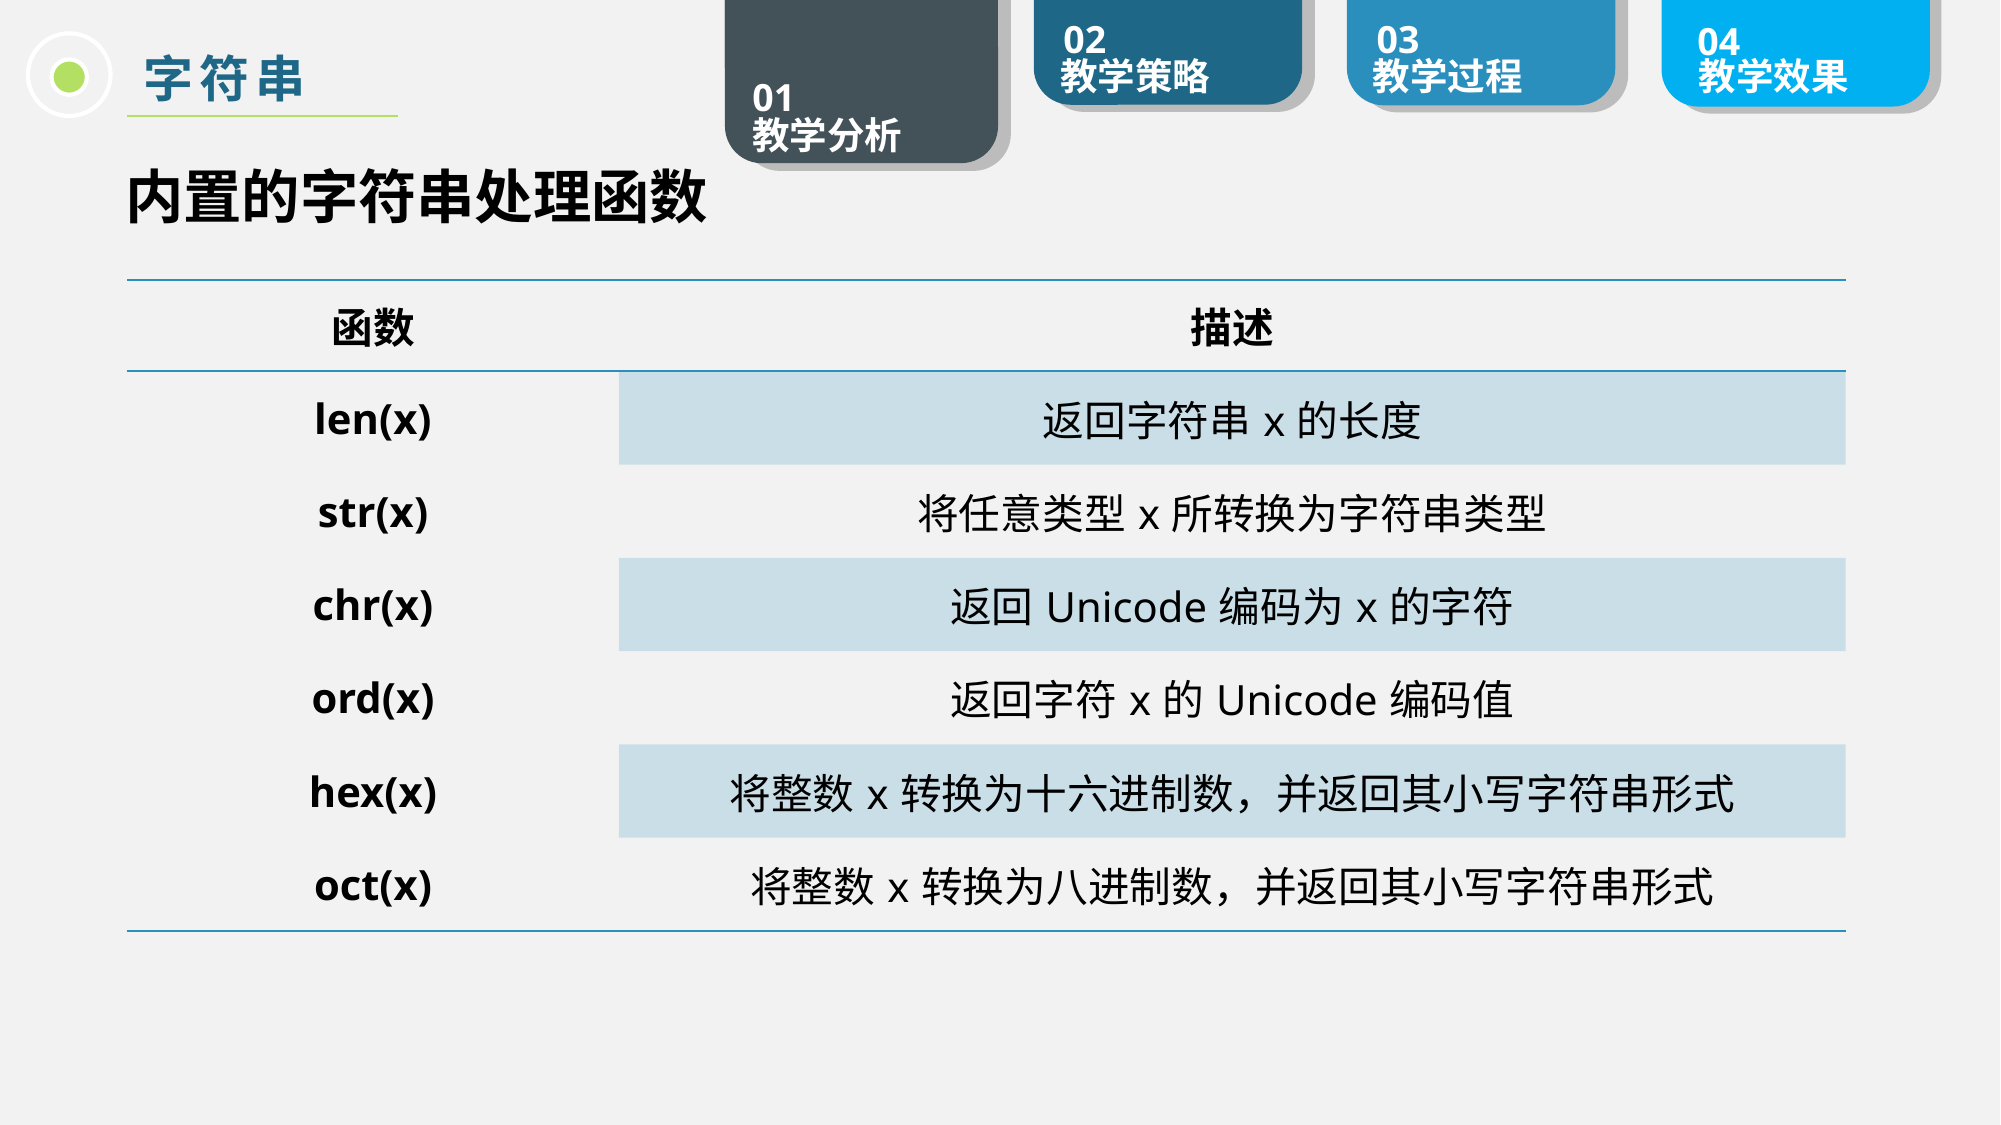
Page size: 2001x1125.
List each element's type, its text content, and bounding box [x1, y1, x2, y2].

table_cell 返回字符串x的长度 [619, 372, 1846, 465]
table_cell 返回字符x的Unicode编码值 [619, 651, 1846, 744]
table_cell oct(x) [127, 838, 619, 930]
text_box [27, 33, 111, 117]
table_cell 将任意类型x所转换为字符串类型 [619, 465, 1846, 558]
table_cell 将整数x转换为八进制数，并返回其小写字符串形式 [619, 838, 1846, 930]
table_cell 将整数x转换为十六进制数，并返回其小写字符串形式 [619, 744, 1846, 838]
text_box 字符串 [128, 40, 1155, 115]
table_cell ord(x) [127, 651, 619, 744]
table_cell chr(x) [127, 558, 619, 651]
text_box 内置的字符串处理函数 [110, 118, 2000, 238]
table_header 描述 [619, 281, 1846, 370]
table_cell str(x) [127, 465, 619, 558]
table_cell 返回Unicode编码为x的字符 [619, 558, 1846, 651]
table_cell hex(x) [127, 744, 619, 838]
table_header 函数 [127, 281, 619, 370]
table_cell len(x) [127, 372, 619, 465]
